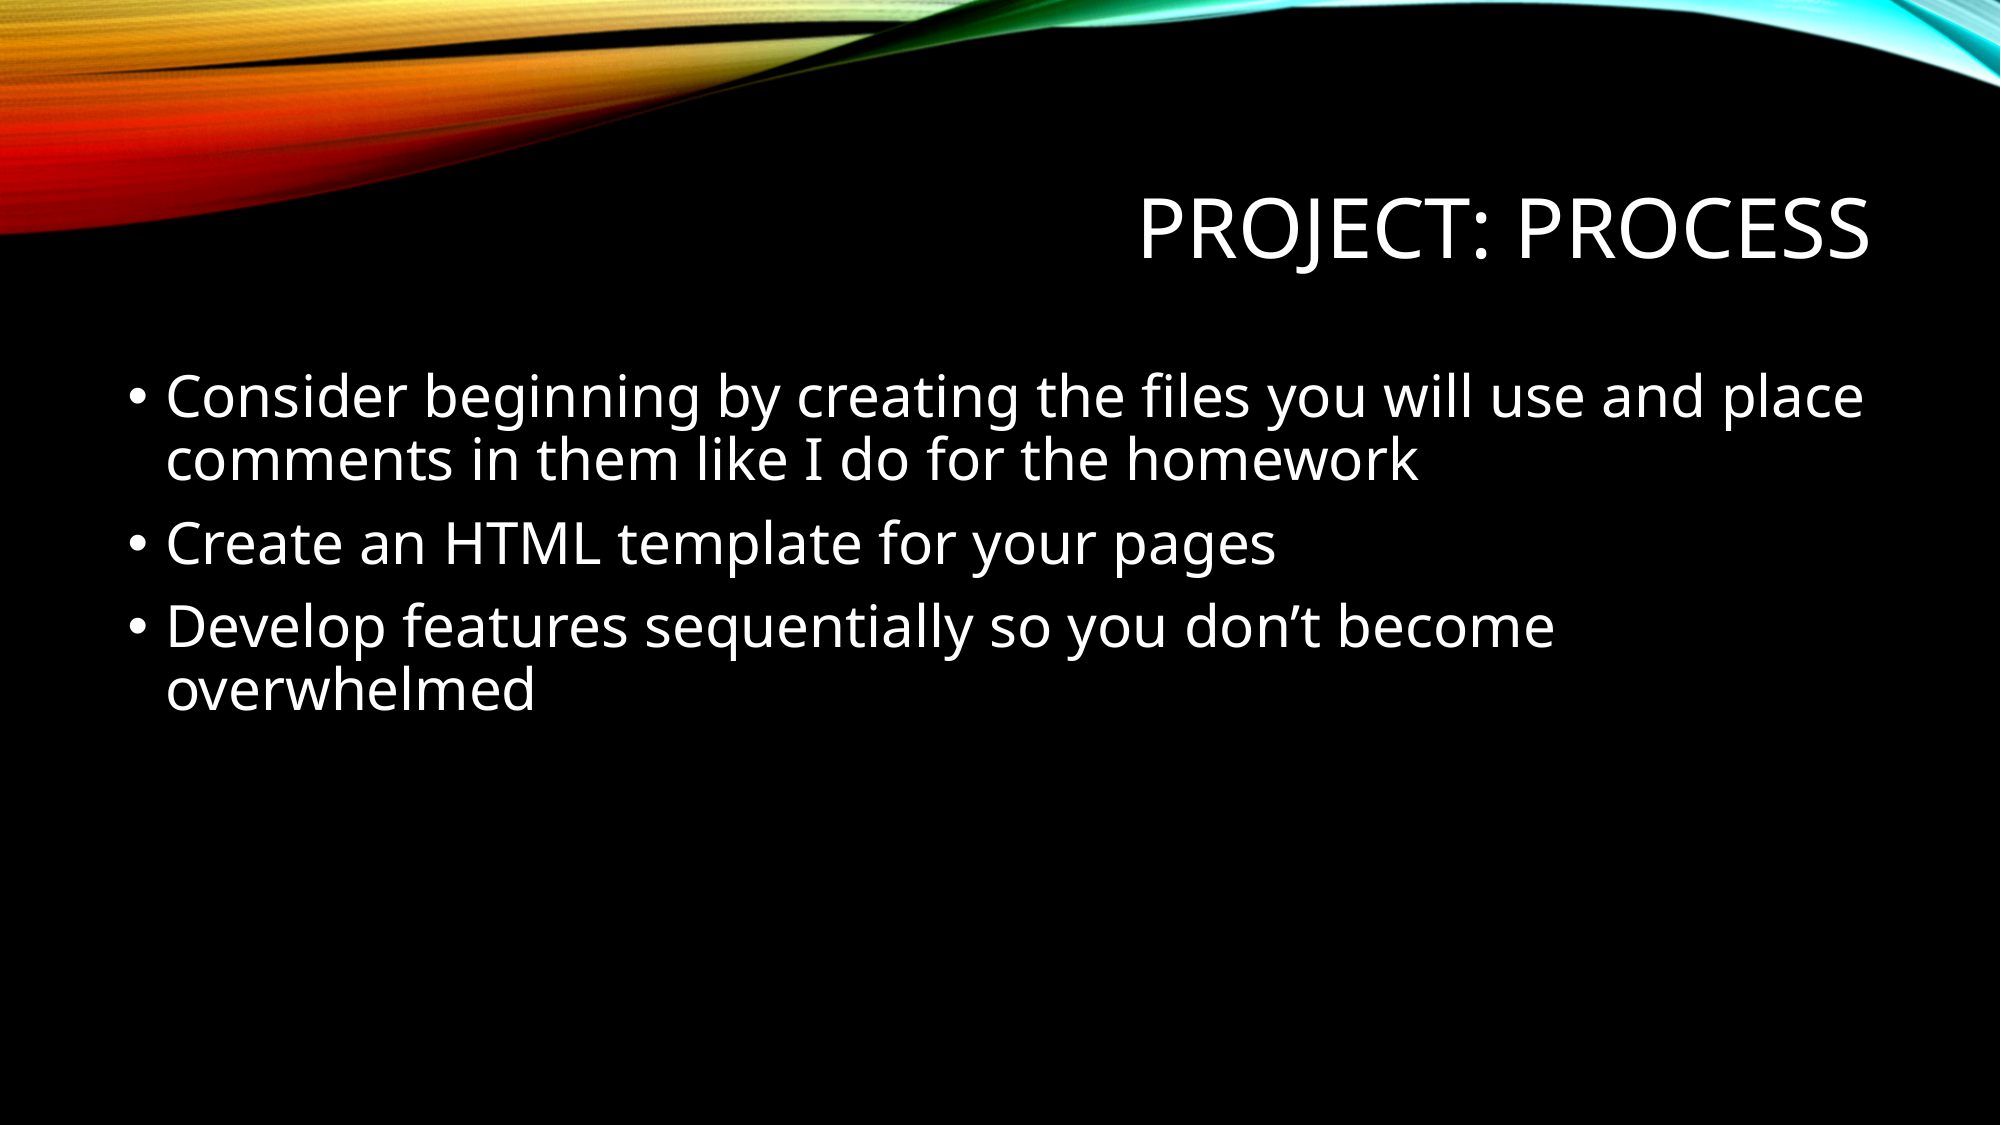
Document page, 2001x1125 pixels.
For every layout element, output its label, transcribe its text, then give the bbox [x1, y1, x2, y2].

picture [0, 0, 2000, 237]
title Project: Process [474, 125, 1888, 338]
list Consider beginning by creating the files you will use and place comments in them like I do for the homework Create an HTML template for your pages Develop features sequentially so you don’t become overwhelmed [112, 360, 1888, 1021]
